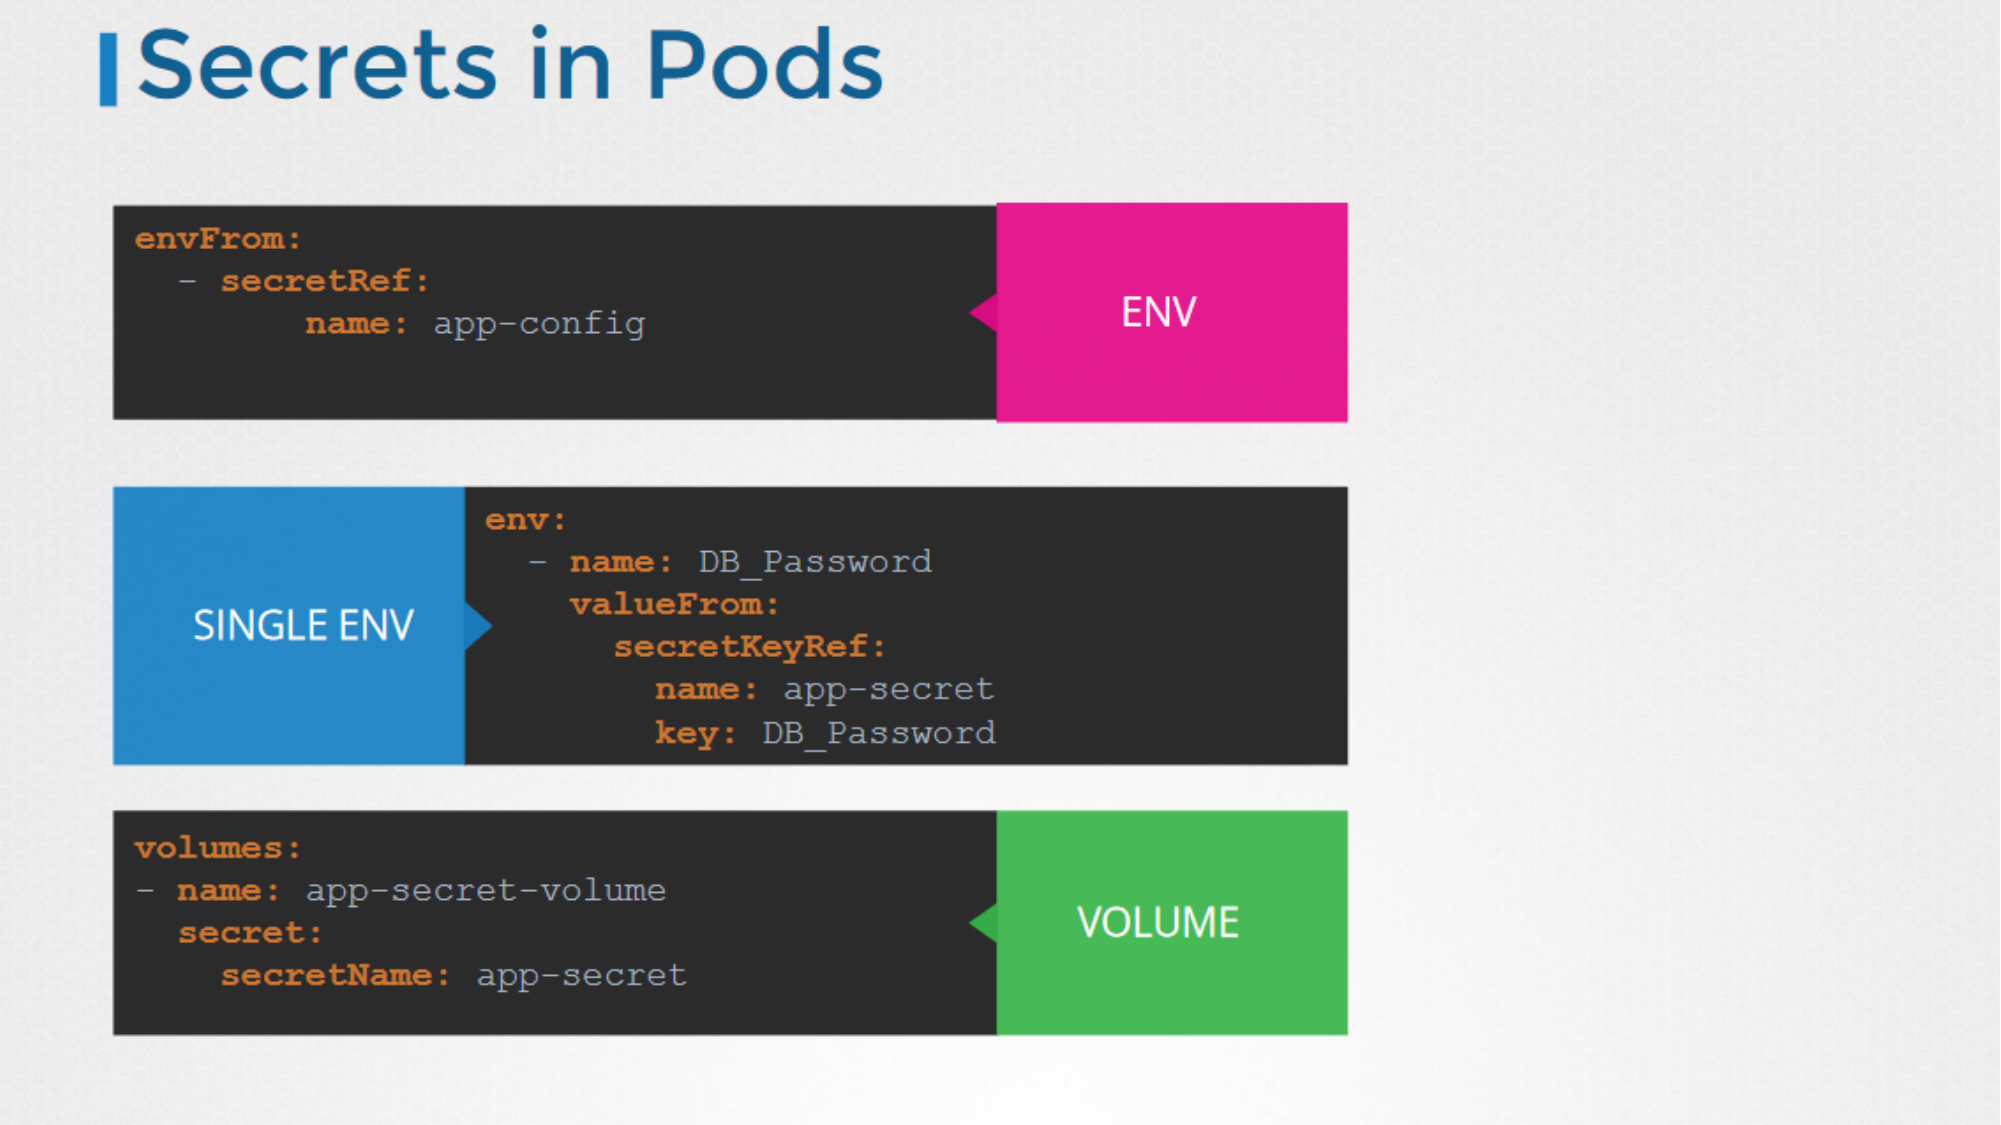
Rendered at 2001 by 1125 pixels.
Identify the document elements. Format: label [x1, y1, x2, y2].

list [0, 0, 2000, 1125]
